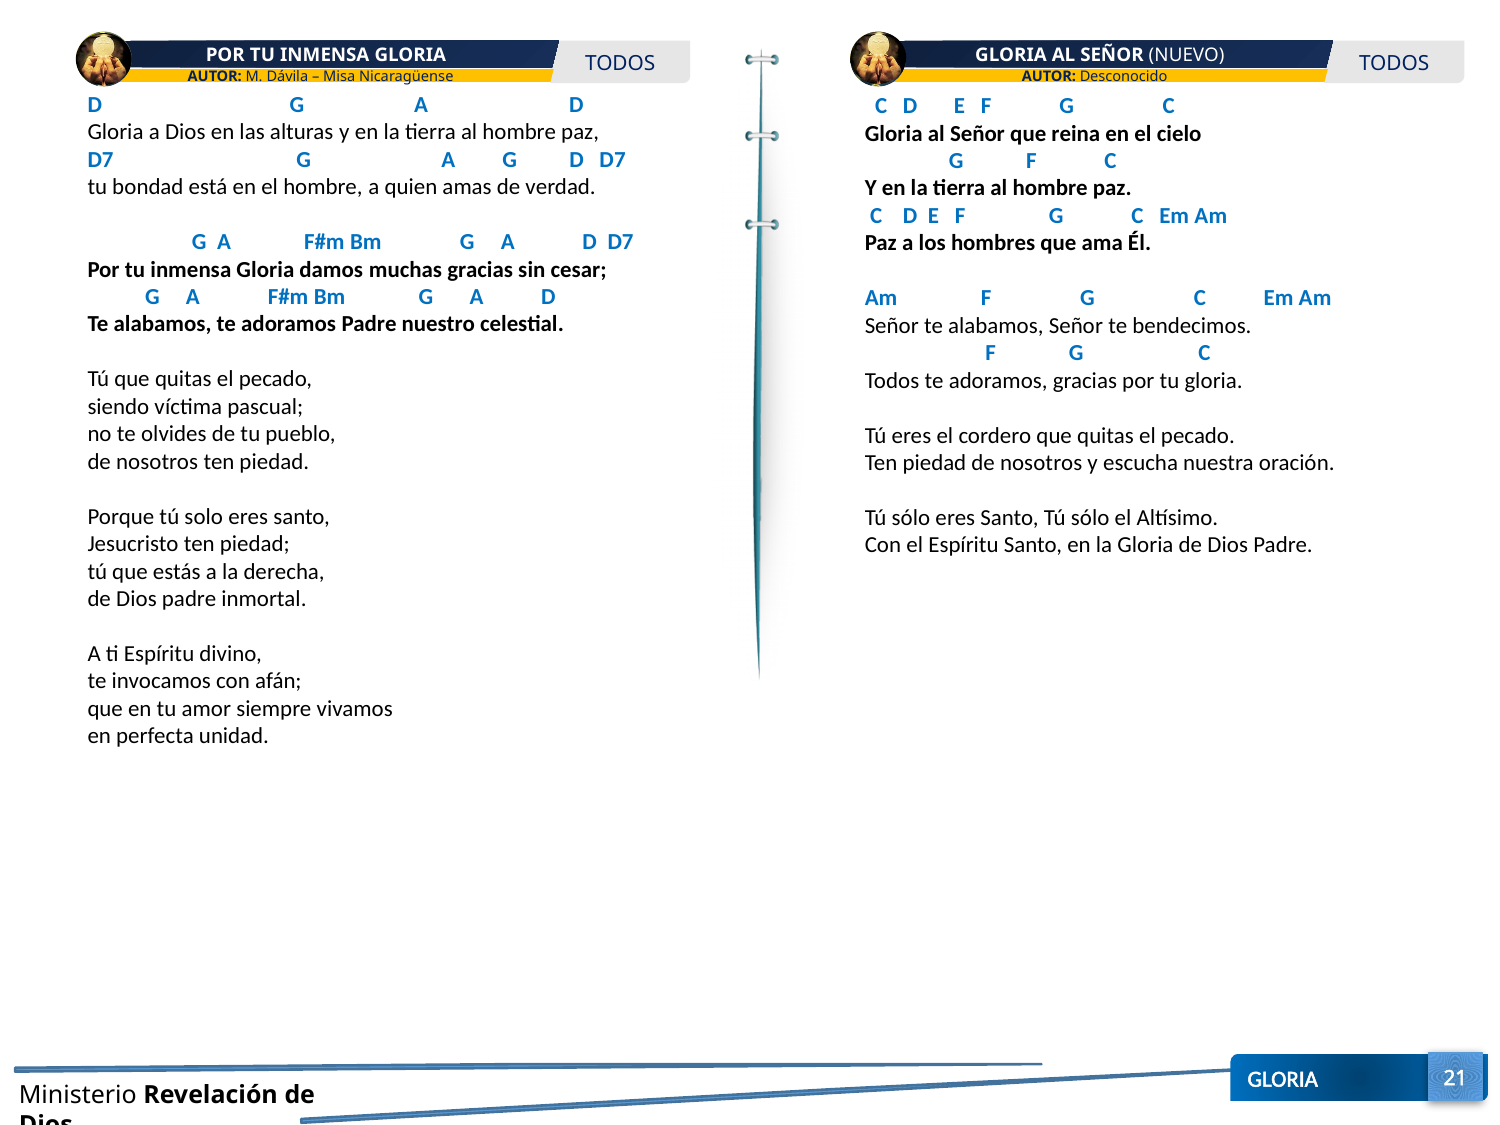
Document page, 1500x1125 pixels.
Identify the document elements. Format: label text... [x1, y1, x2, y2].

text_box AUTOR: M. Dávila – Misa Nicaragüense [139, 67, 555, 84]
text_box GLORIA AL SEÑOR (NUEVO) [913, 39, 1335, 69]
text_box TODOS [549, 39, 692, 85]
text_box Ministerio Revelación de Dios [3, 1070, 389, 1125]
text_box C D E F G C Gloria al Señor que reina en el cielo G F C Y en la tierra al hombre paz. C D E F G C Em Am Paz a los hombres que ama Él. Am F G C Em Am Señor te alabamos, Señor te bendecimos. F G C Todos te adoramos, gracias por tu gloria. Tú eres el cordero que quitas el pecado. Ten piedad de nosotros y escucha nuestra oración. Tú sólo eres Santo, Tú sólo el Altísimo. Con el Espíritu Santo, en la Gloria de Dios Padre. [849, 83, 1465, 565]
slide_number 21 [1428, 1052, 1483, 1101]
text_box TODOS [1323, 39, 1466, 85]
picture [75, 31, 132, 87]
picture [849, 31, 907, 87]
text_box [389, 1068, 1228, 1120]
text_box D G A D Gloria a Dios en las alturas y en la tierra al hombre paz, D7 G A G D D7 tu bondad está en el hombre, a quien amas de verdad. G A F#m Bm G A D D7 Por tu inmensa Gloria damos muchas gracias sin cesar; G A F#m Bm G A D Te alabamos, te adoramos Padre nuestro celestial. Tú que quitas el pecado, siendo víctima pascual; no te olvides de tu pueblo, de nosotros ten piedad. Porque tú solo eres santo, Jesucristo ten piedad; tú que estás a la derecha, de Dios padre inmortal. A ti Espíritu divino, te invocamos con afán; que en tu amor siempre vivamos en perfecta unidad. [72, 81, 803, 756]
text_box AUTOR: Desconocido [913, 67, 1330, 84]
text_box [13, 1062, 1043, 1071]
picture [438, 39, 1081, 680]
text_box POR TU INMENSA GLORIA [139, 39, 561, 69]
text_box GLORIA [1228, 1052, 1424, 1103]
